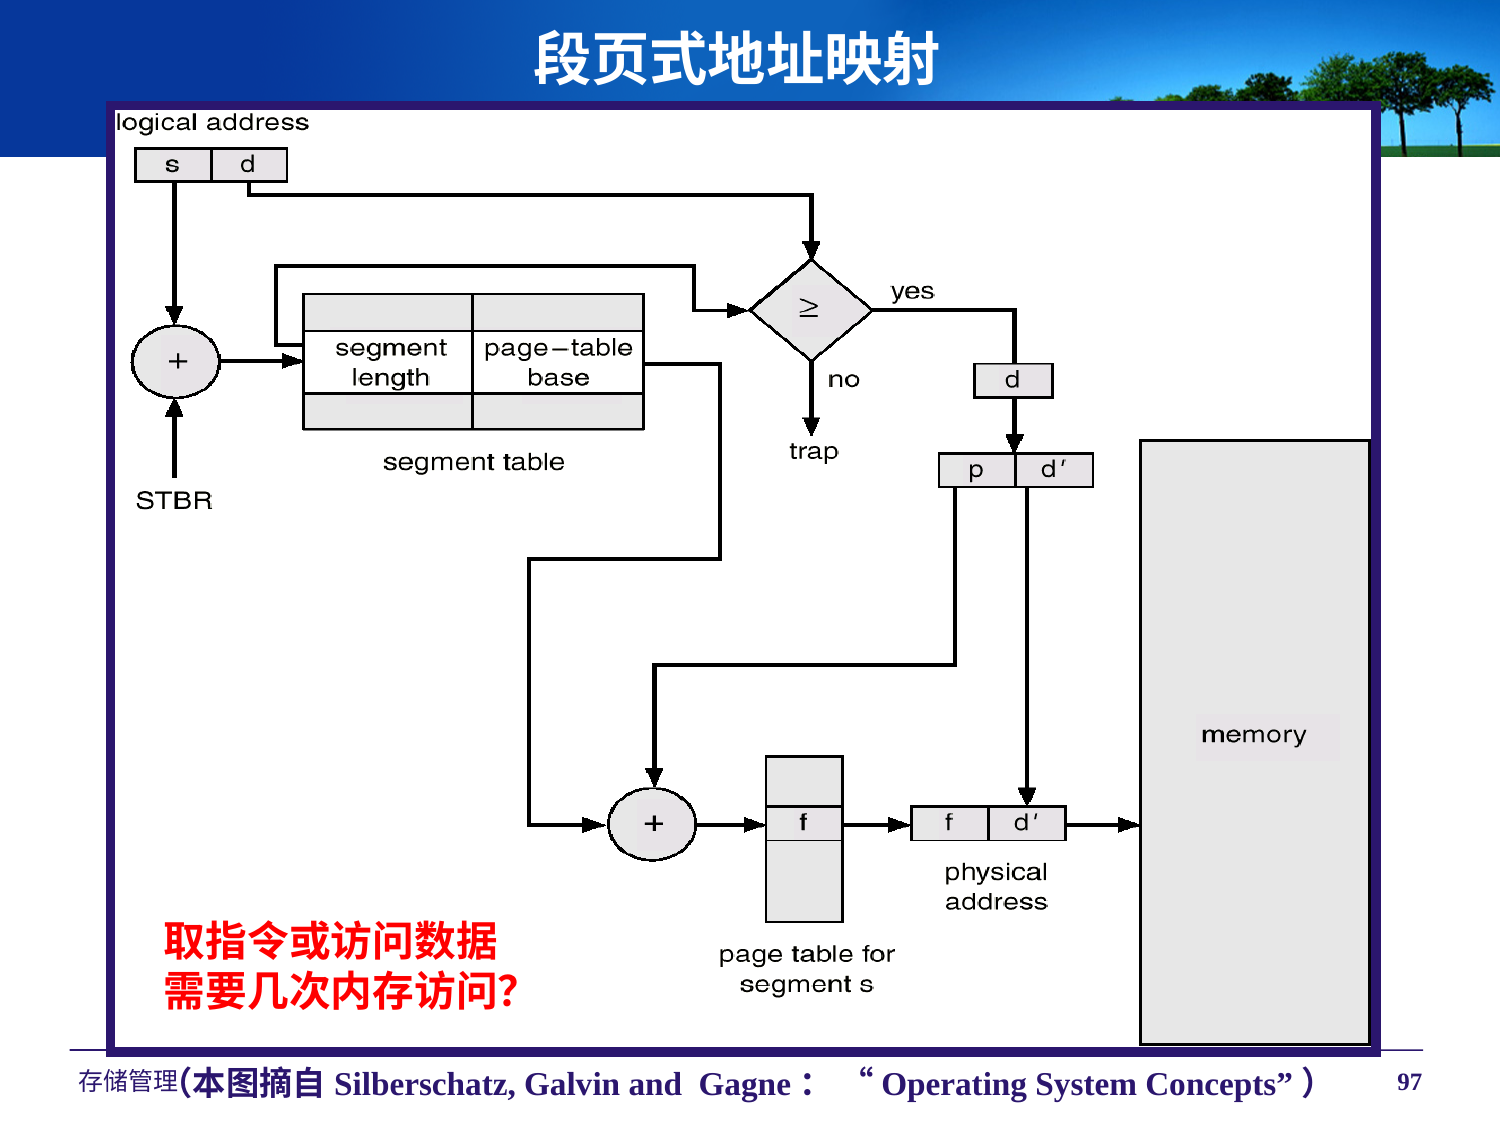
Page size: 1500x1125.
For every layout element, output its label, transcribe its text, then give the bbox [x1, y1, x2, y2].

picture [114, 110, 1372, 1048]
footer 97 [1350, 1057, 1438, 1095]
picture [0, 0, 1500, 157]
text_box （本图摘自Silberschatz, Galvin and Gagne： “Operating System Concepts”） [145, 1056, 1350, 1110]
text_box 段页式地址映射 [518, 15, 956, 100]
slide_number 存储管理 [63, 1057, 145, 1095]
